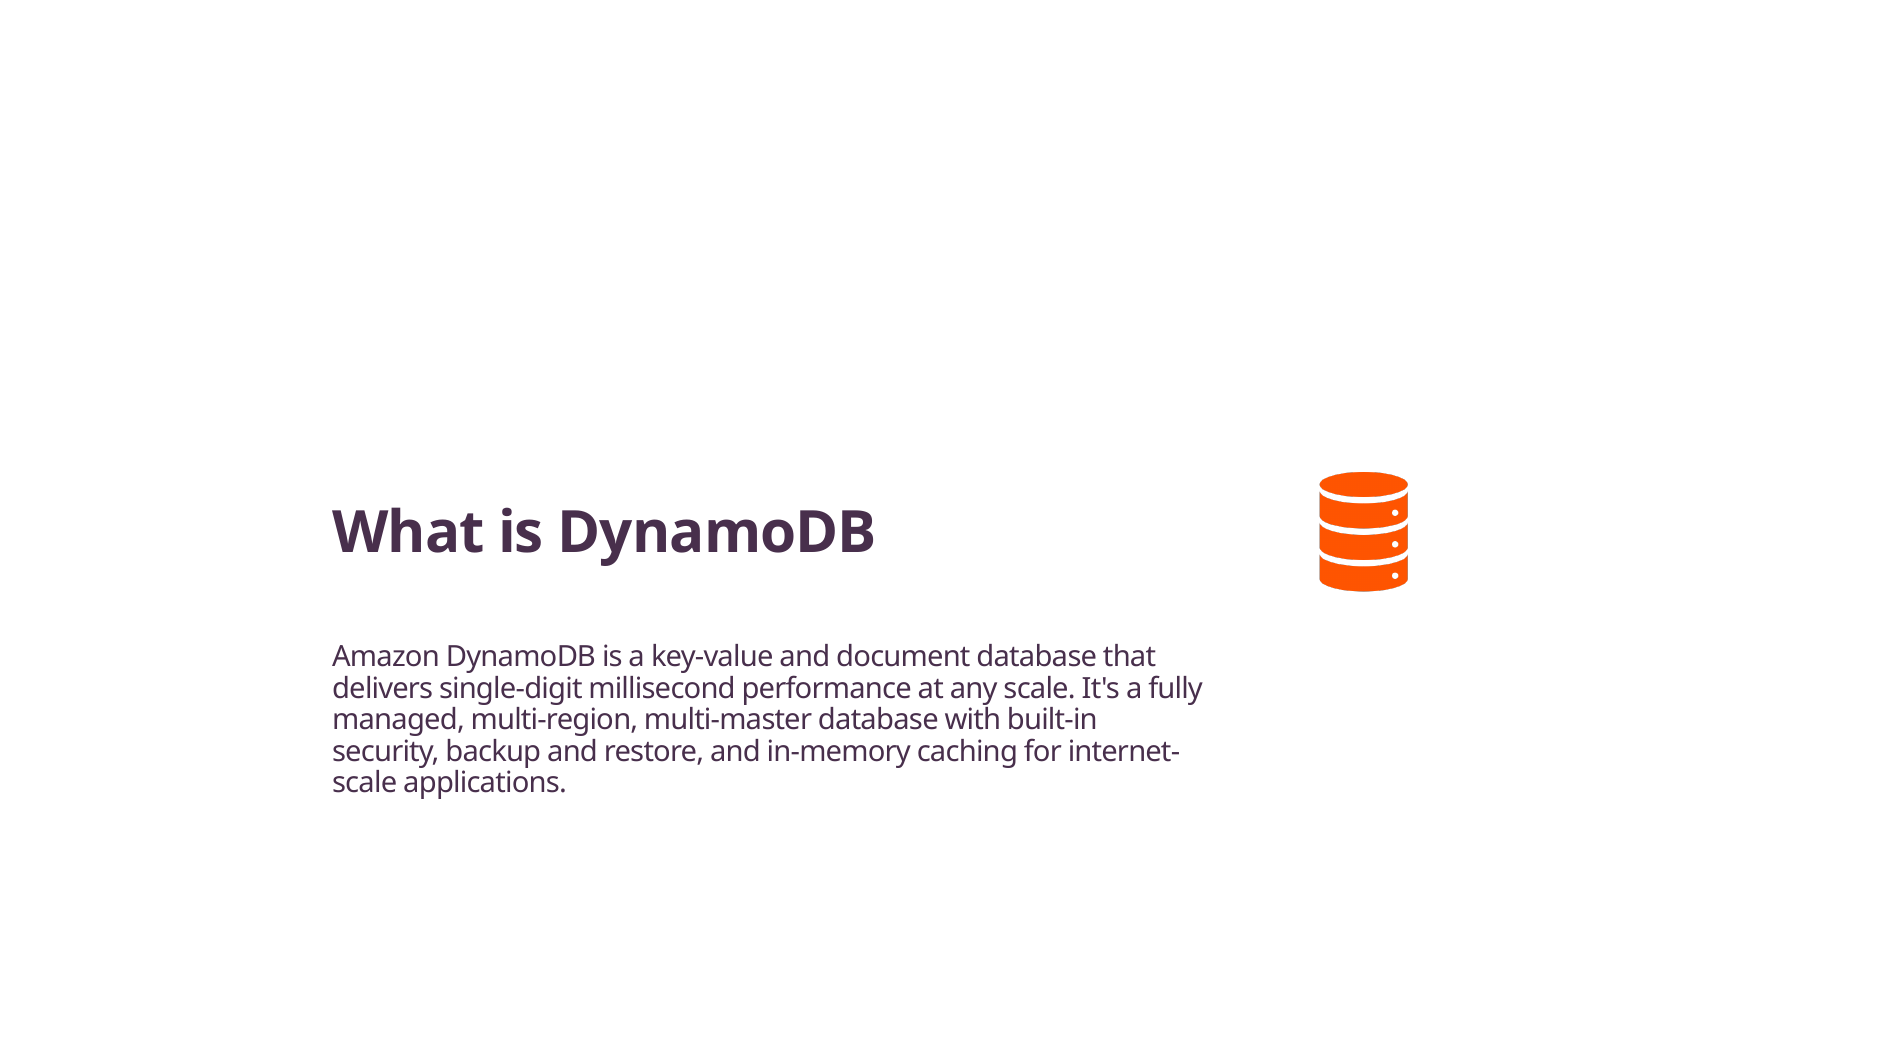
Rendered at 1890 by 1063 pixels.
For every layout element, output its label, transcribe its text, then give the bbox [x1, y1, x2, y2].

picture [1288, 456, 1439, 607]
text_box Amazon DynamoDB is a key-value and document database that delivers single-digit millisecond performance at any scale. It's a fully managed, multi-region, multi-master database with built-in security, backup and restore, and in-memory caching for internet-scale applications. [332, 641, 1203, 835]
list What is DynamoDB [332, 502, 1203, 561]
